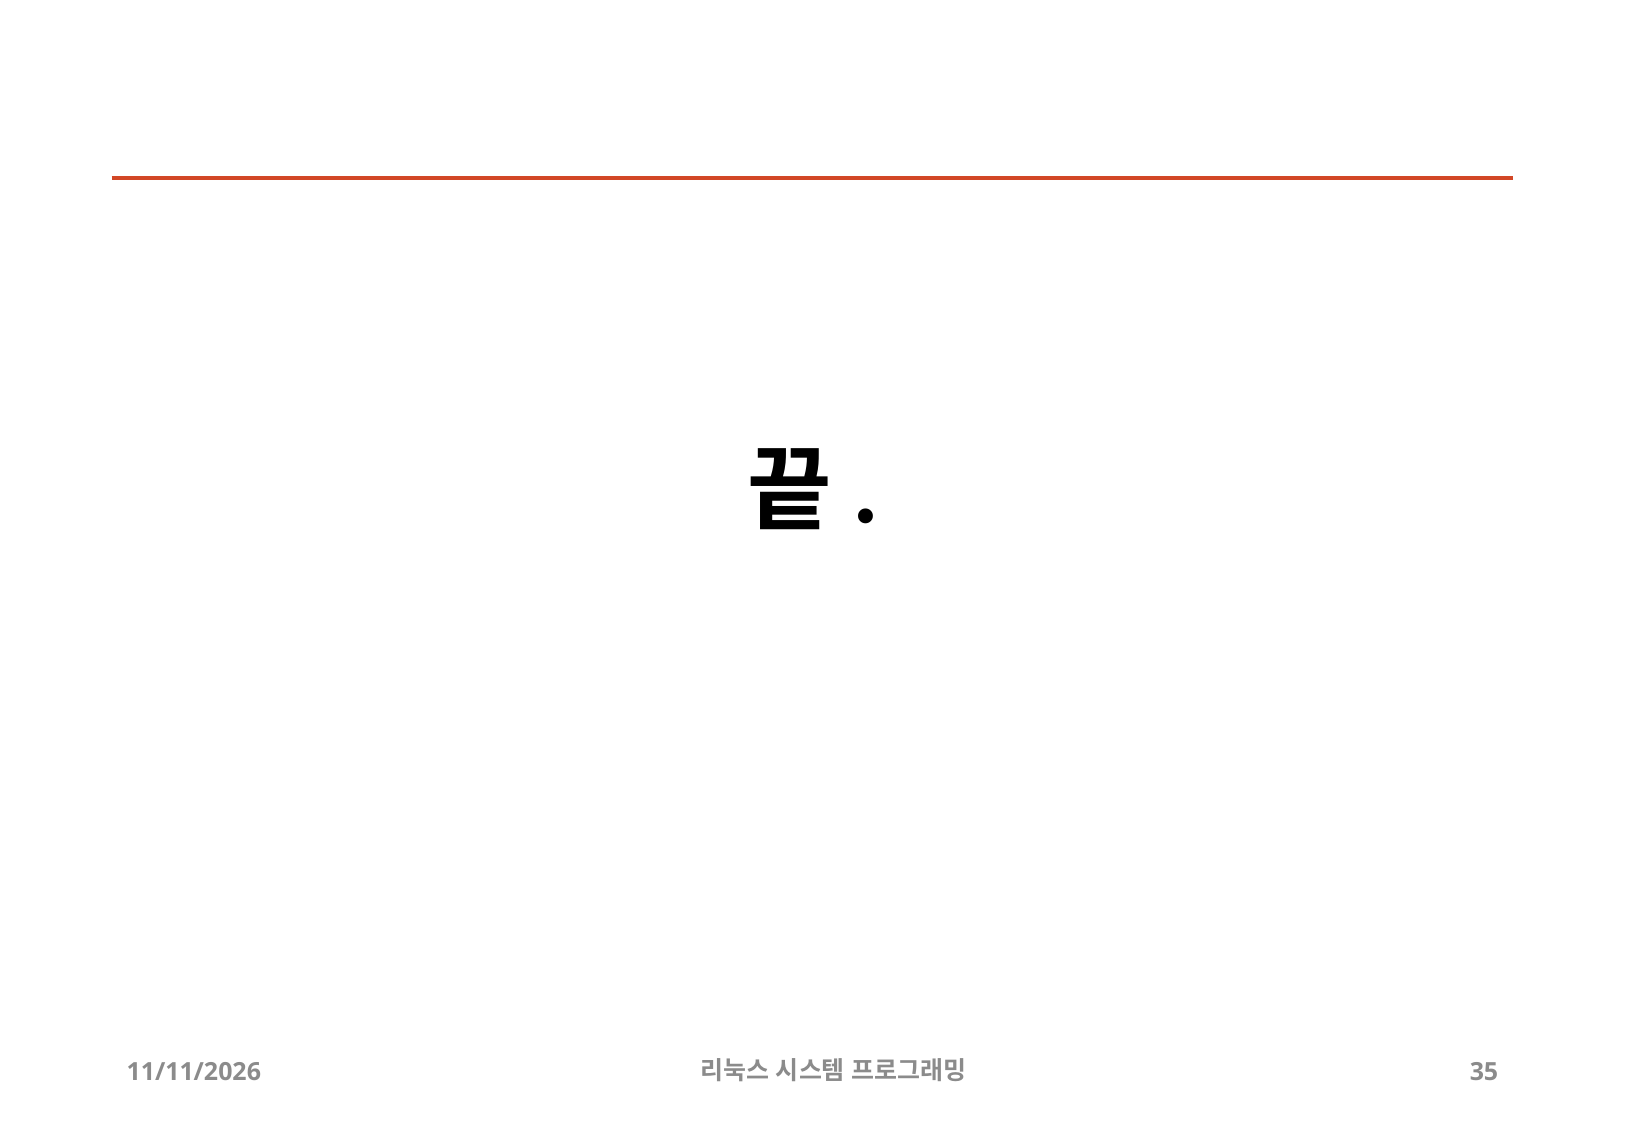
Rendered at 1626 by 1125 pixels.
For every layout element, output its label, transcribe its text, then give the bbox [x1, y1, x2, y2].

slide_number 35 [1433, 1042, 1514, 1103]
footer 리눅스 시스템 프로그래밍 [667, 1042, 1000, 1103]
title 끝. [111, 384, 1514, 602]
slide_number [111, 1042, 303, 1103]
